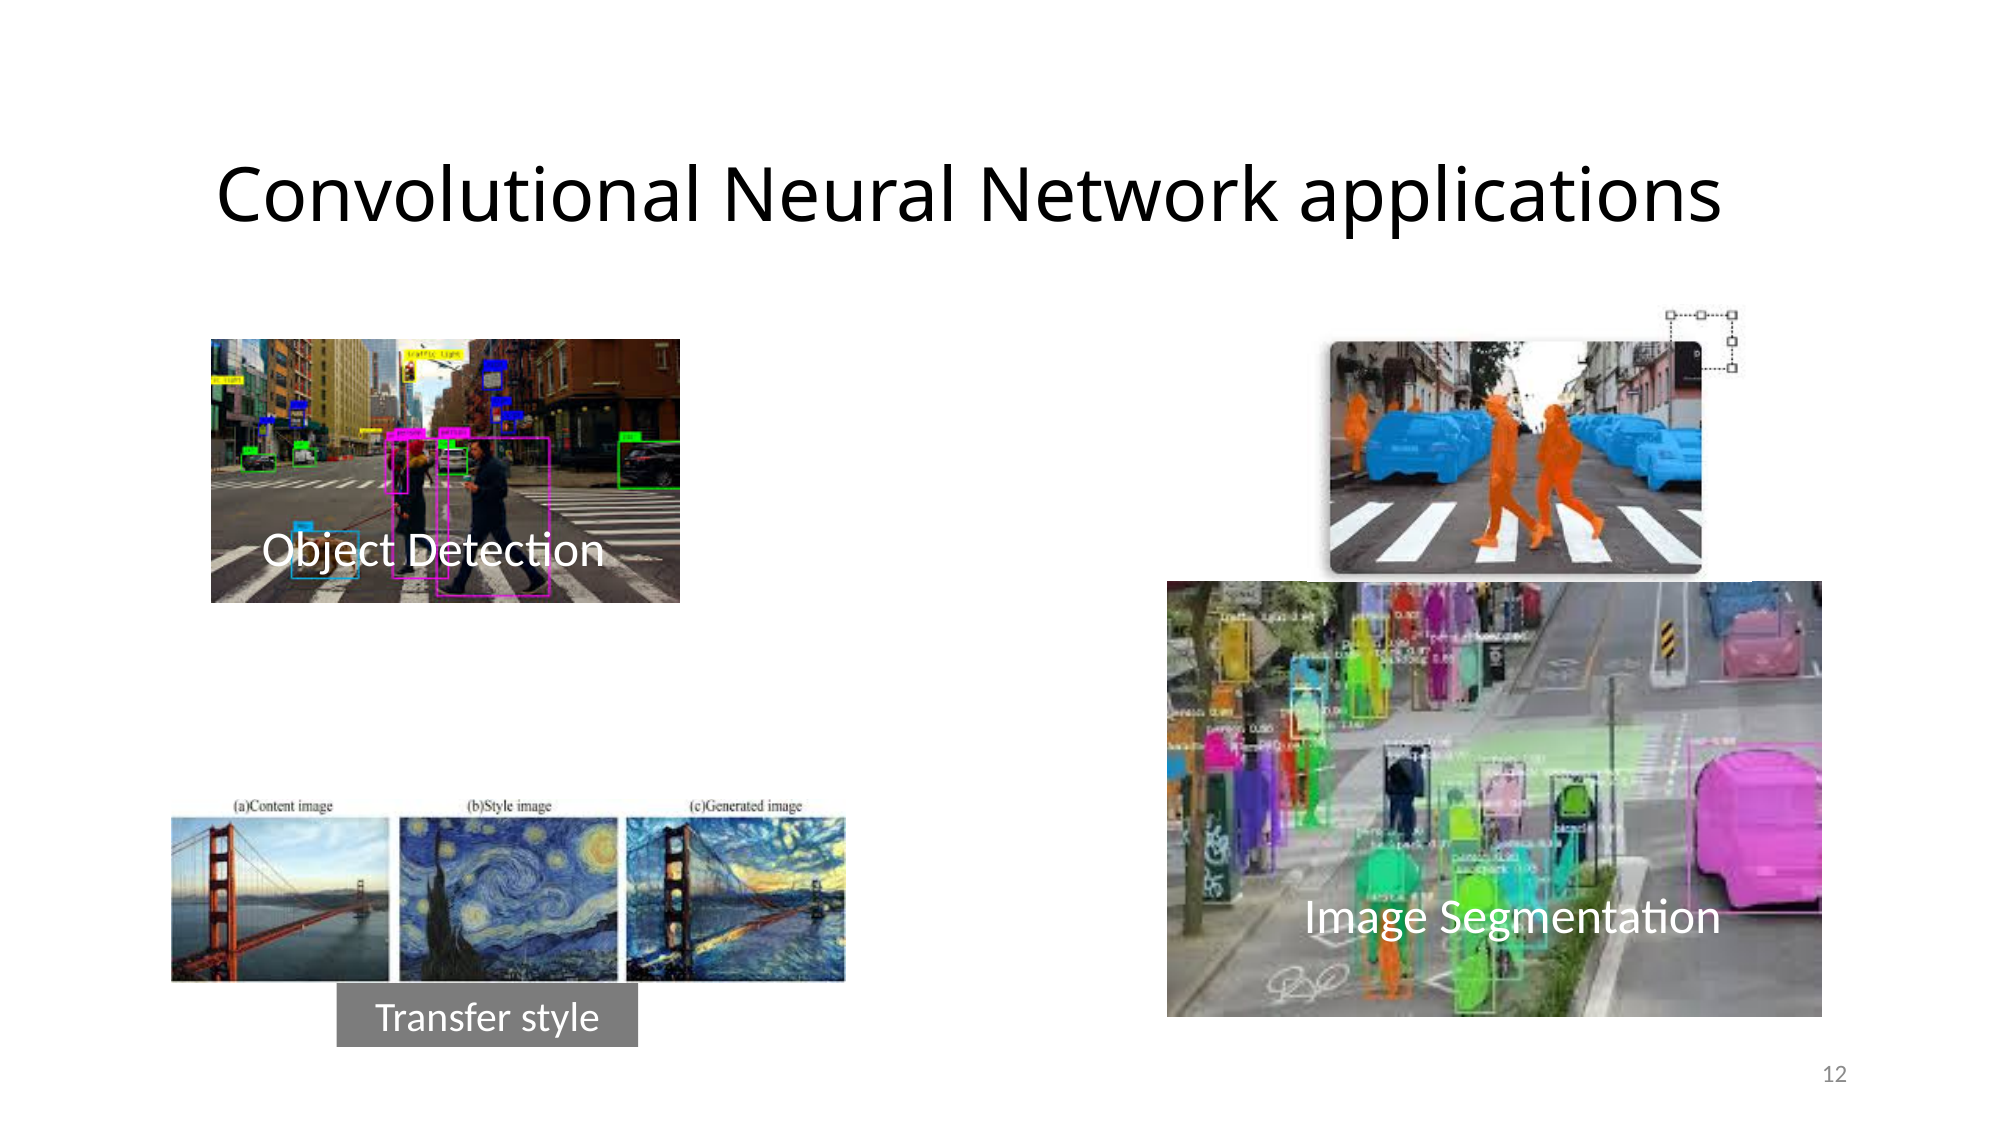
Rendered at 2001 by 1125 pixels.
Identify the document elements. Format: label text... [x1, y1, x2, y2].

text_box Transfer style [336, 983, 639, 1047]
title Convolutional Neural Network applications [139, 143, 1800, 251]
picture [211, 339, 680, 603]
slide_number 12 [1412, 1042, 1863, 1103]
picture [171, 799, 846, 983]
picture [1167, 304, 1823, 1018]
